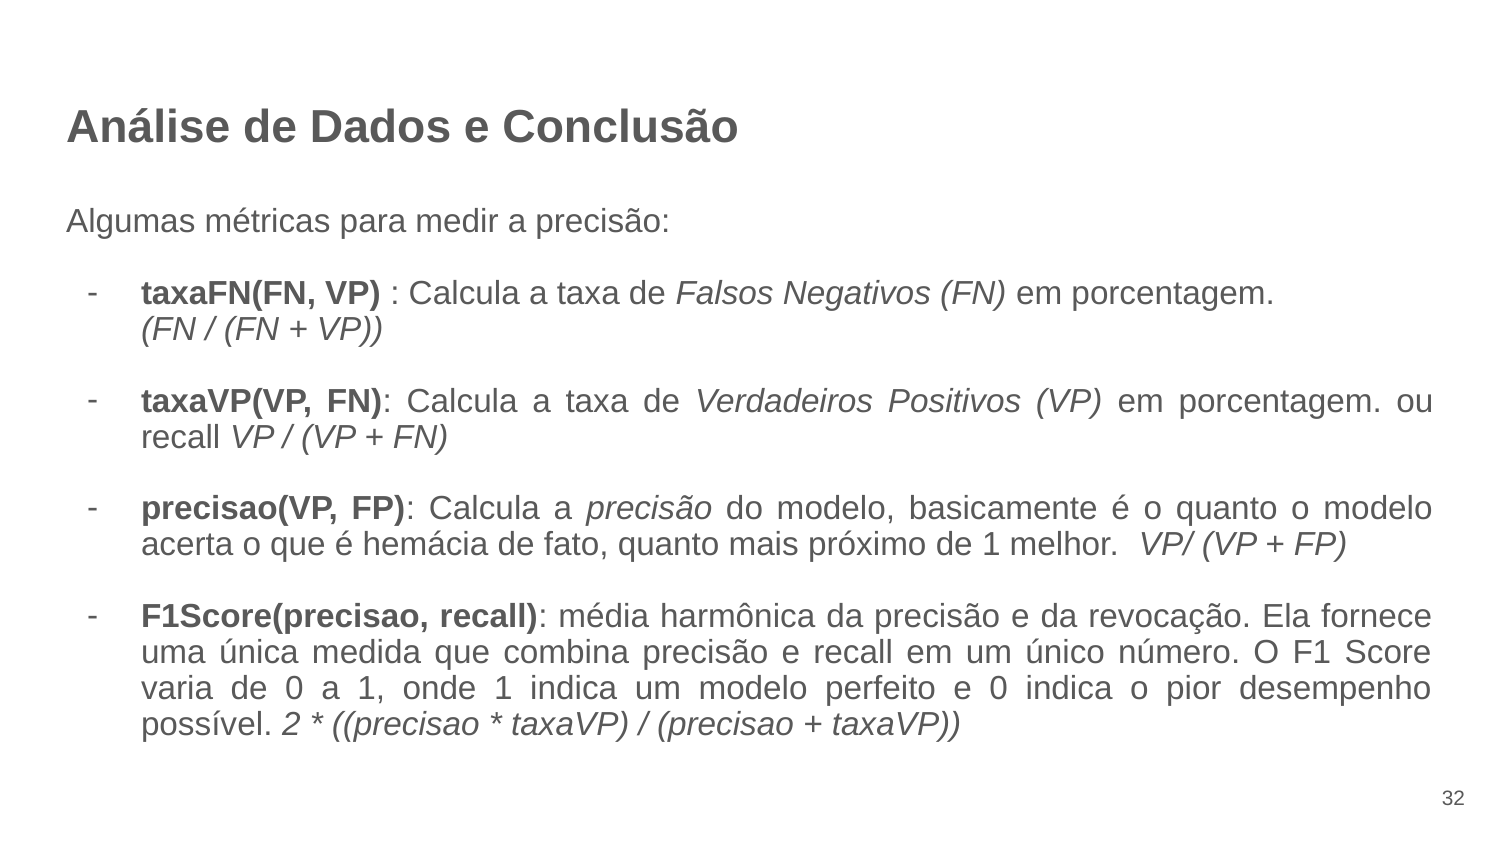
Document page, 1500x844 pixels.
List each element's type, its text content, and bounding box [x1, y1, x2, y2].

title Análise de Dados e Conclusão [51, 72, 1449, 167]
slide_number ‹#› [1389, 764, 1480, 830]
list Algumas métricas para medir a precisão: taxaFN(FN, VP) : Calcula a taxa de Falsos Negativos (FN) em porcentagem. (FN / (FN + VP)) taxaVP(VP, FN): Calcula a taxa de Verdadeiros Positivos (VP) em porcentagem. ou recall VP / (VP + FN) precisao(VP, FP): Calcula a precisão do modelo, basicamente é o quanto o modelo acerta o que é hemácia de fato, quanto mais próximo de 1 melhor. VP/ (VP + FP) F1Score(precisao, recall): média harmônica da precisão e da revocação. Ela fornece uma única medida que combina precisão e recall em um único número. O F1 Score varia de 0 a 1, onde 1 indica um modelo perfeito e 0 indica o pior desempenho possível. 2 * ((precisao * taxaVP) / (precisao + taxaVP)) [51, 189, 1449, 765]
